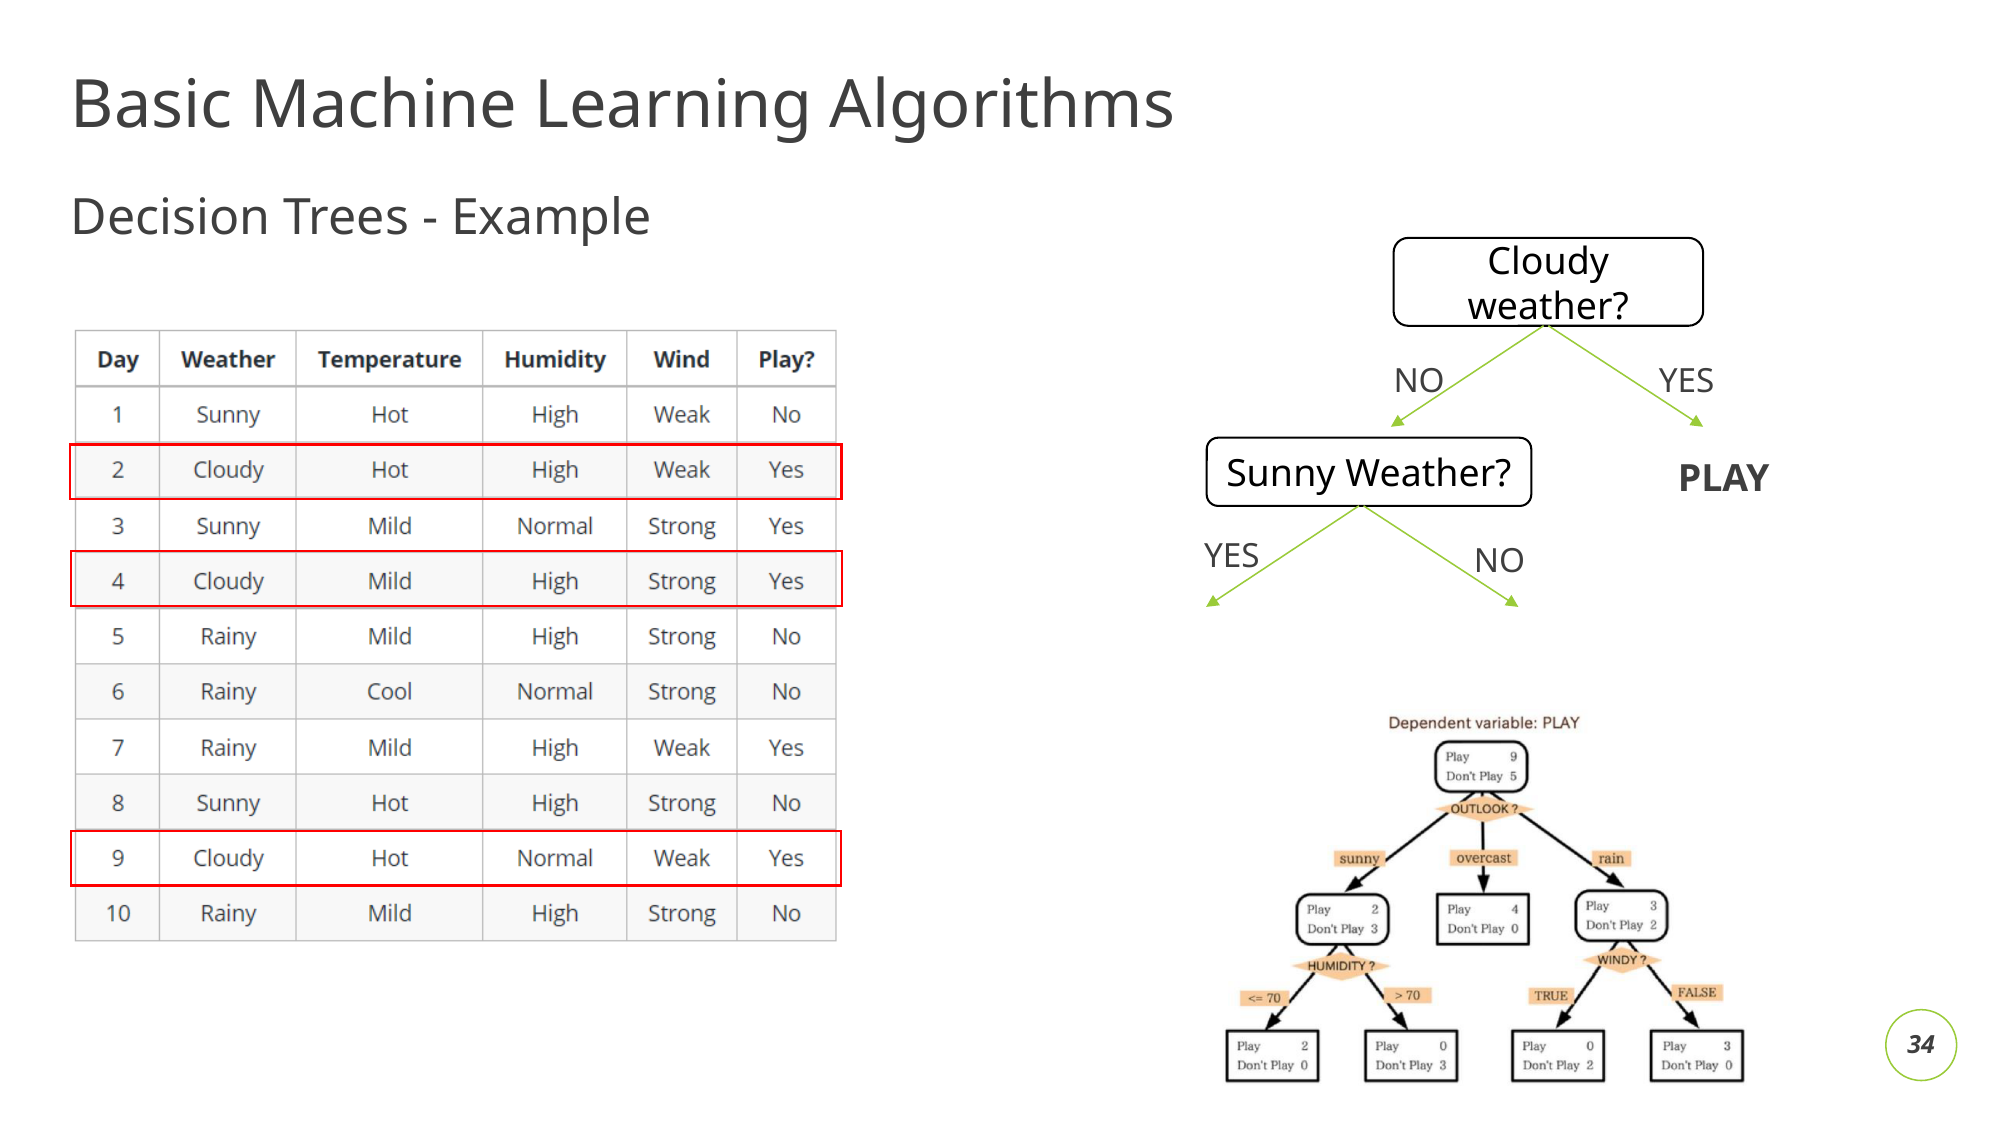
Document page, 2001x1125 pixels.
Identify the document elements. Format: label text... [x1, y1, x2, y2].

text_box YES [1707, 359, 1747, 394]
title Basic Machine Learning Algorithms [70, 70, 1932, 142]
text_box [1363, 505, 1519, 608]
text_box NO [1524, 539, 1534, 574]
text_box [1548, 325, 1704, 428]
picture [1218, 709, 1747, 1087]
slide_number ‹#› [1885, 1008, 1958, 1082]
text_box PLAY [1677, 454, 1976, 552]
picture [70, 325, 843, 949]
text_box Cloudy weather? [1393, 237, 1704, 326]
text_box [1390, 325, 1544, 428]
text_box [1205, 505, 1360, 608]
text_box Decision Trees - Example [70, 184, 1180, 265]
text_box Sunny Weather? [1206, 437, 1532, 506]
